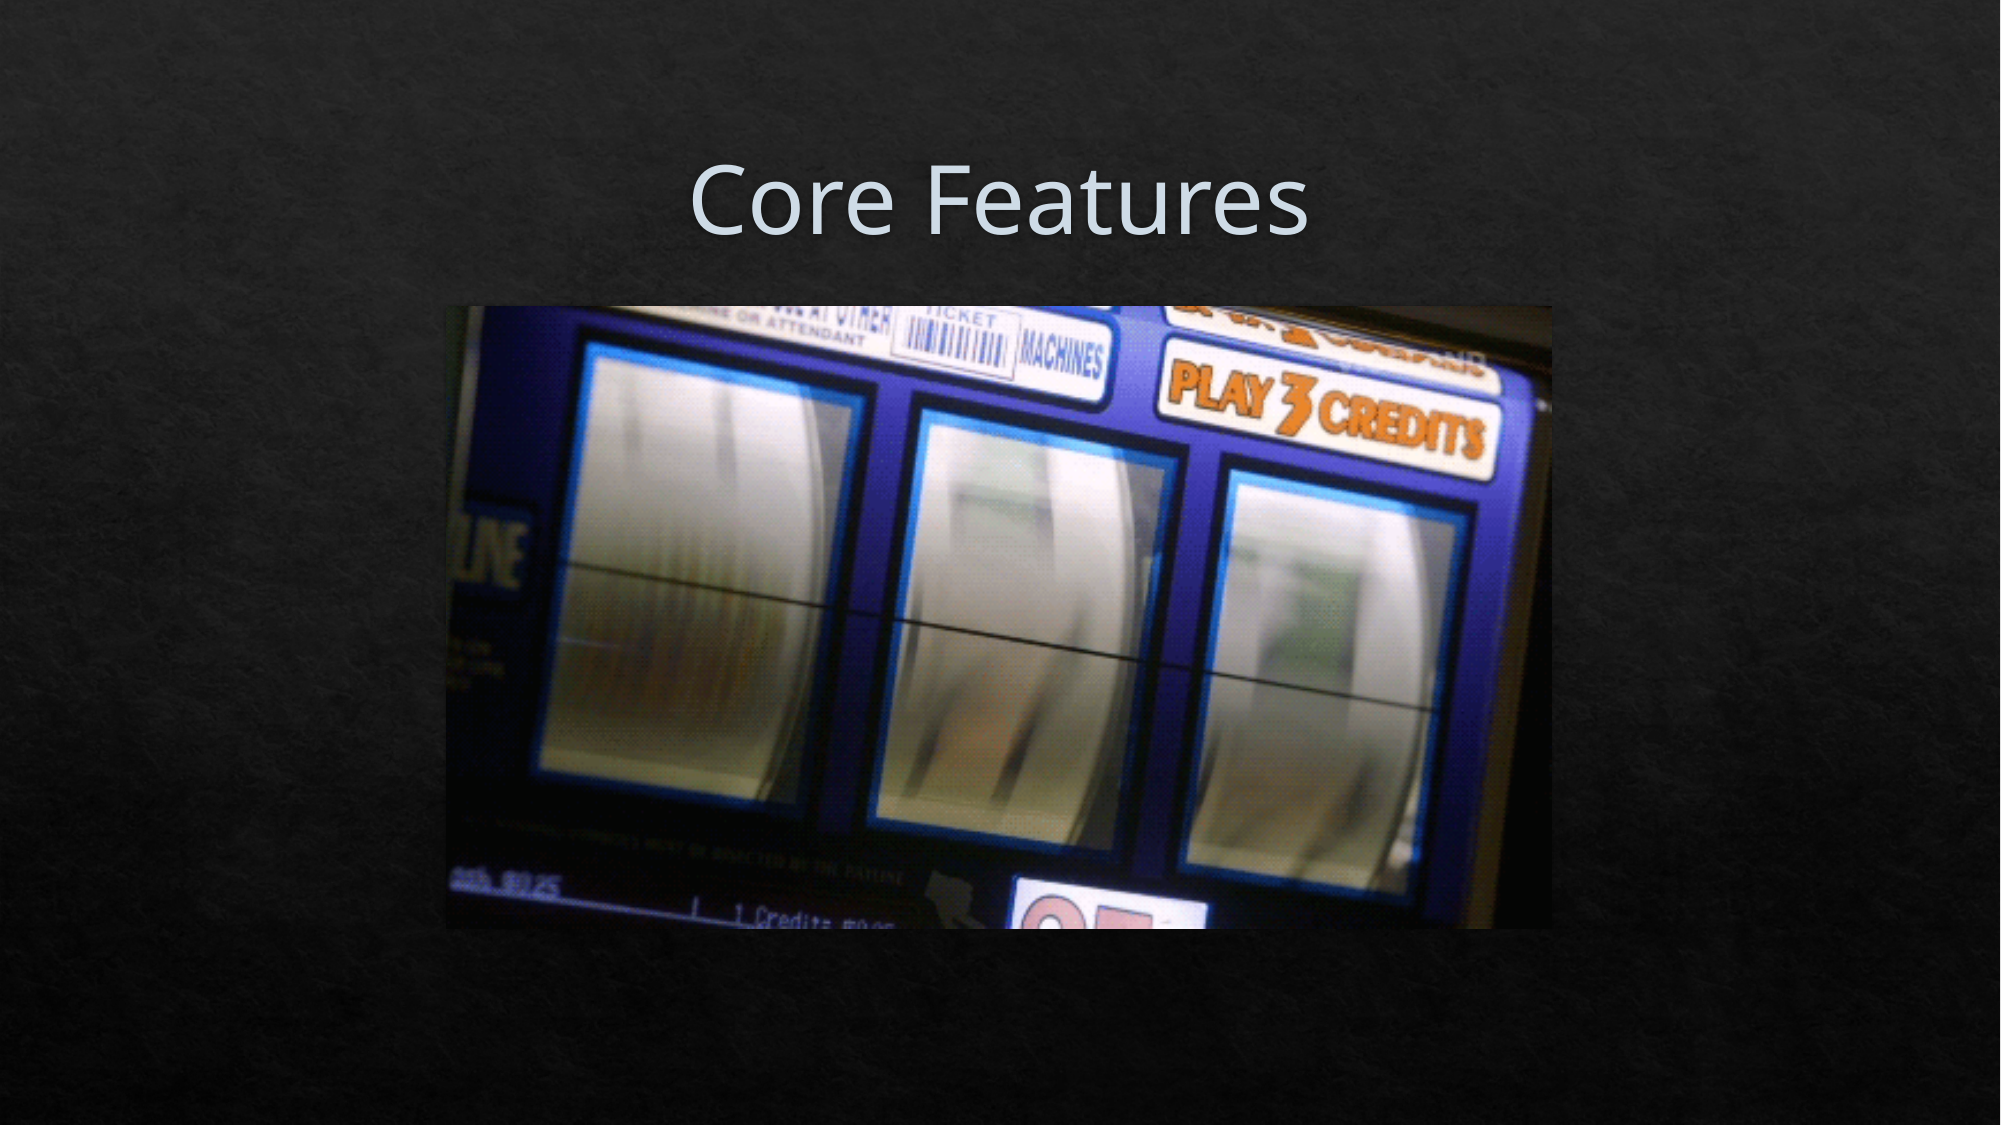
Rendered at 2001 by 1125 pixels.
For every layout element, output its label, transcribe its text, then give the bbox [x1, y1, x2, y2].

title Core Features [149, 99, 1849, 307]
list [445, 305, 1553, 929]
